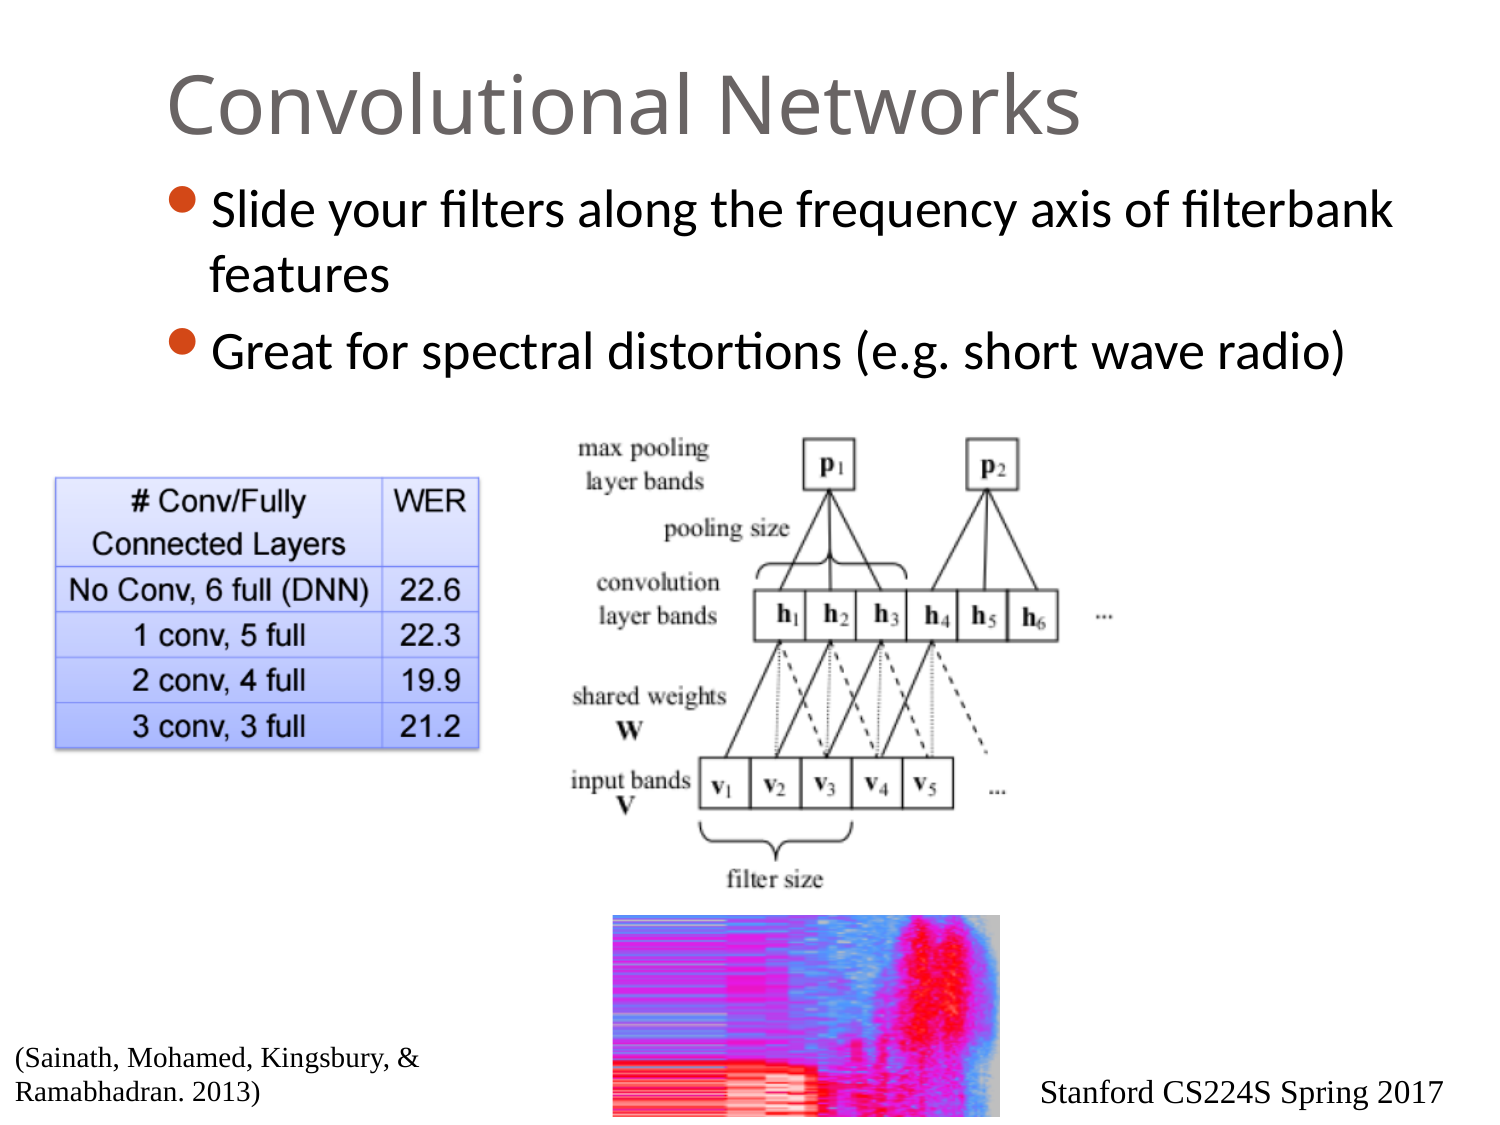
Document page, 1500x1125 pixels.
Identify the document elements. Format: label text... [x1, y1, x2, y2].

picture [39, 412, 1166, 1125]
text_box (Sainath, Mohamed, Kingsbury, & Ramabhadran. 2013) [0, 1030, 513, 1116]
list Slide your filters along the frequency axis of filterbank features Great for spectral distortions (e.g. short wave radio) [149, 165, 1426, 988]
title Convolutional Networks [149, 44, 1426, 165]
